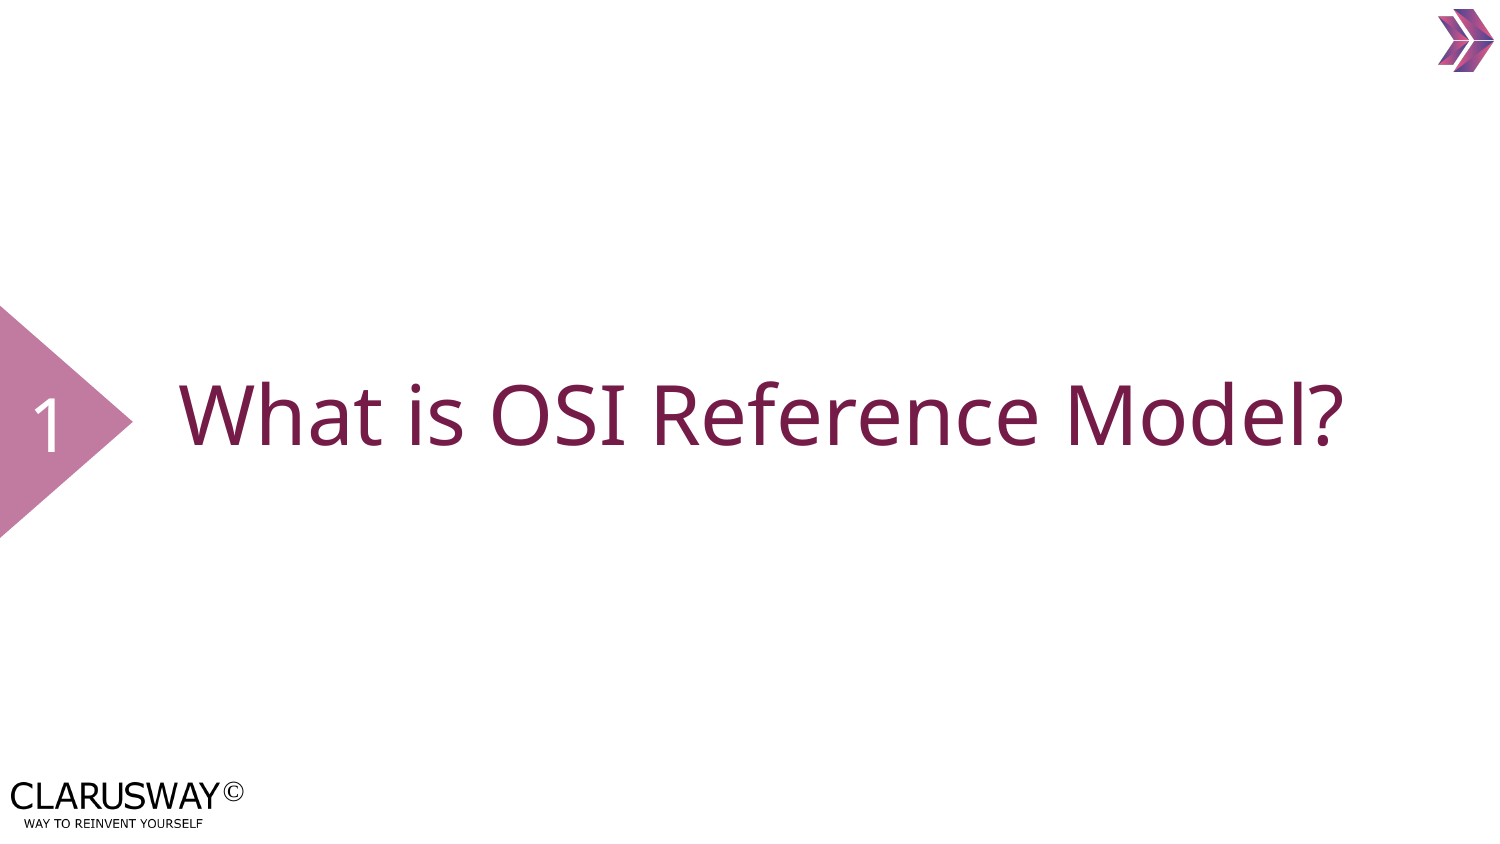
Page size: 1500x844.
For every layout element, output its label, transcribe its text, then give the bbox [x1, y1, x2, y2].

title What is OSI Reference Model? [178, 326, 1359, 517]
picture [11, 782, 220, 828]
text_box 1 [0, 306, 100, 540]
picture [1438, 9, 1494, 72]
